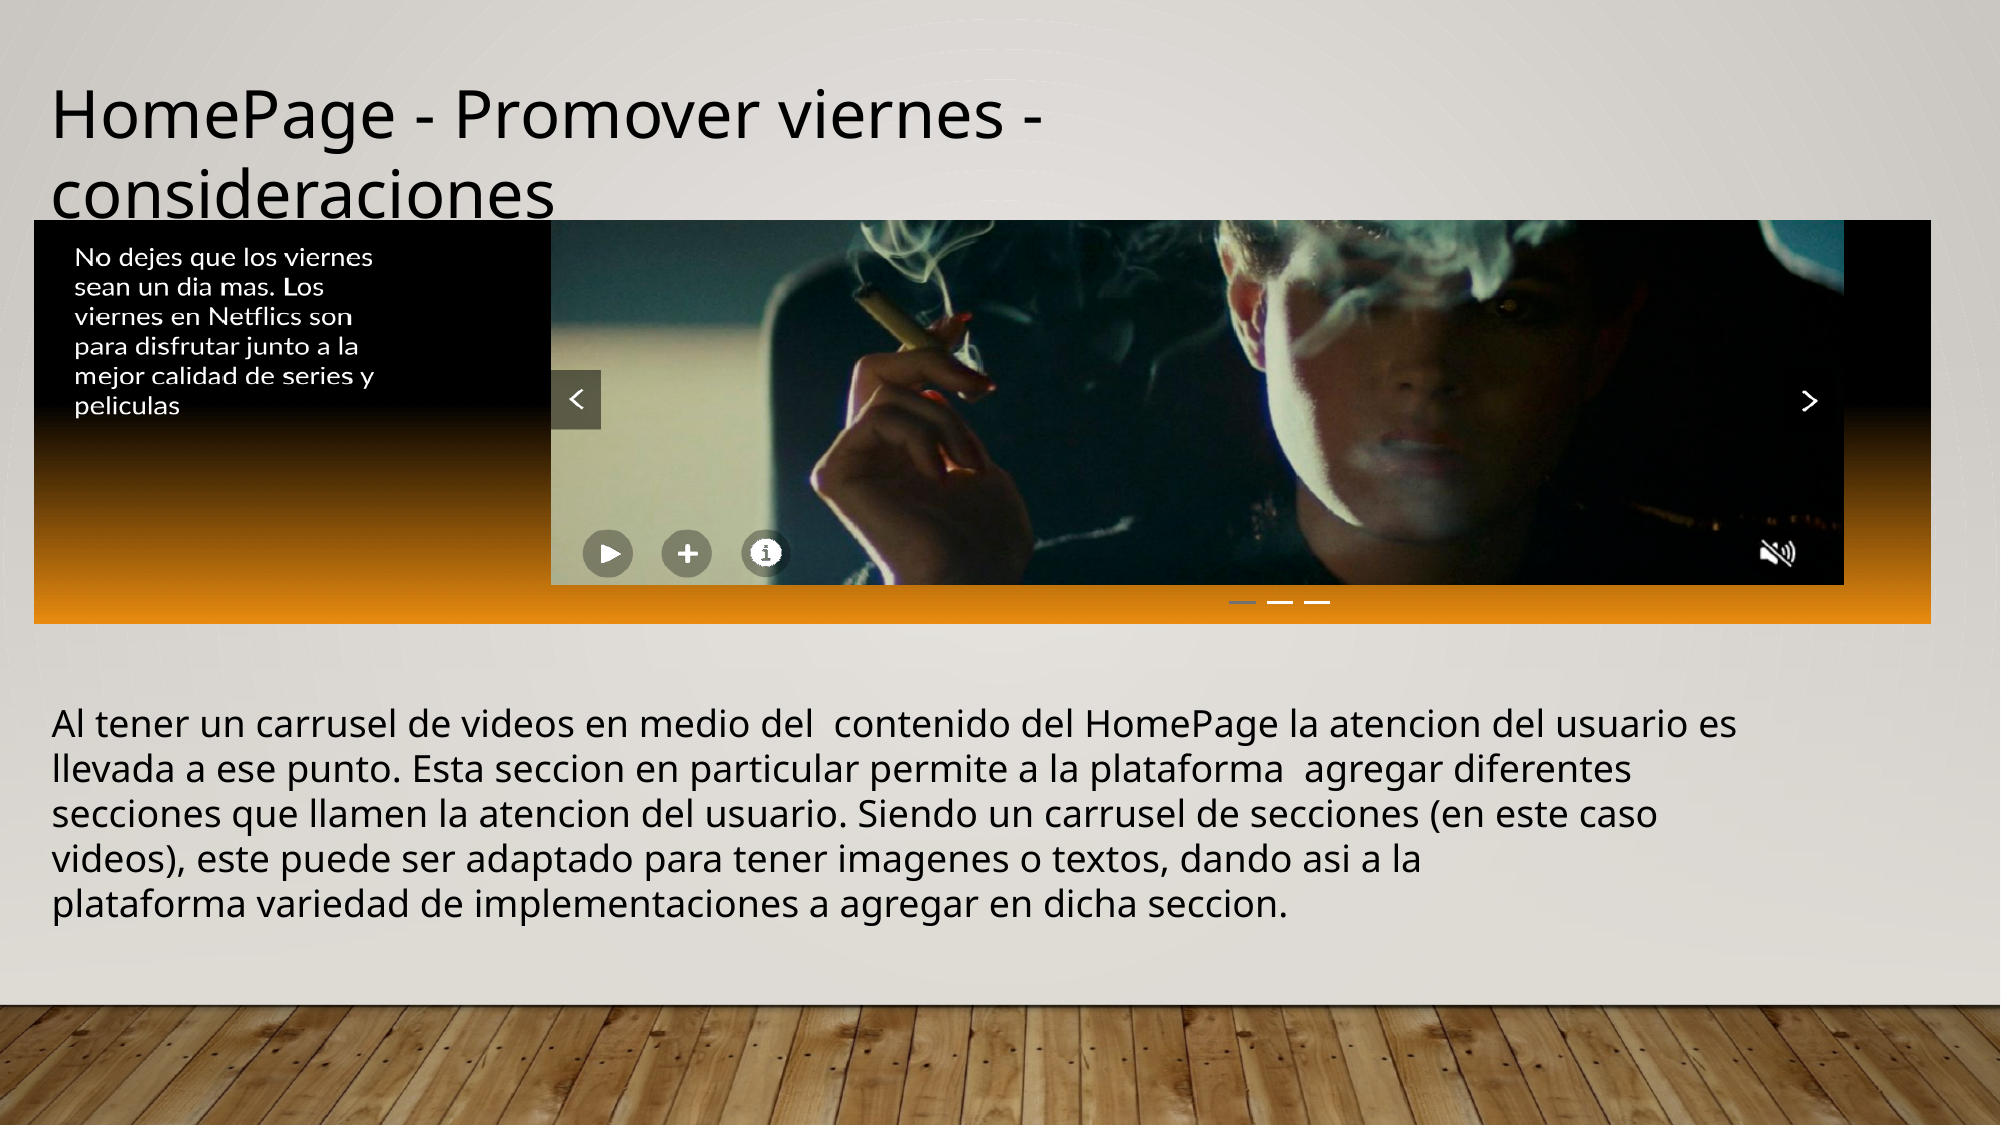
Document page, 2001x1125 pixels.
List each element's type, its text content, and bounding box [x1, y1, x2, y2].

picture [34, 220, 1931, 624]
text_box HomePage - Promover viernes - consideraciones [35, 64, 1439, 220]
picture [0, 1005, 2000, 1125]
text_box Al tener un carrusel de videos en medio del contenido del HomePage la atencion del usuario es llevada a ese punto. Esta seccion en particular permite a la plataforma agregar diferentes secciones que llamen la atencion del usuario. Siendo un carrusel de secciones (en este caso videos), este puede ser adaptado para tener imagenes o textos, dando asi a la plataforma variedad de implementaciones a agregar en dicha seccion. [36, 692, 1784, 933]
